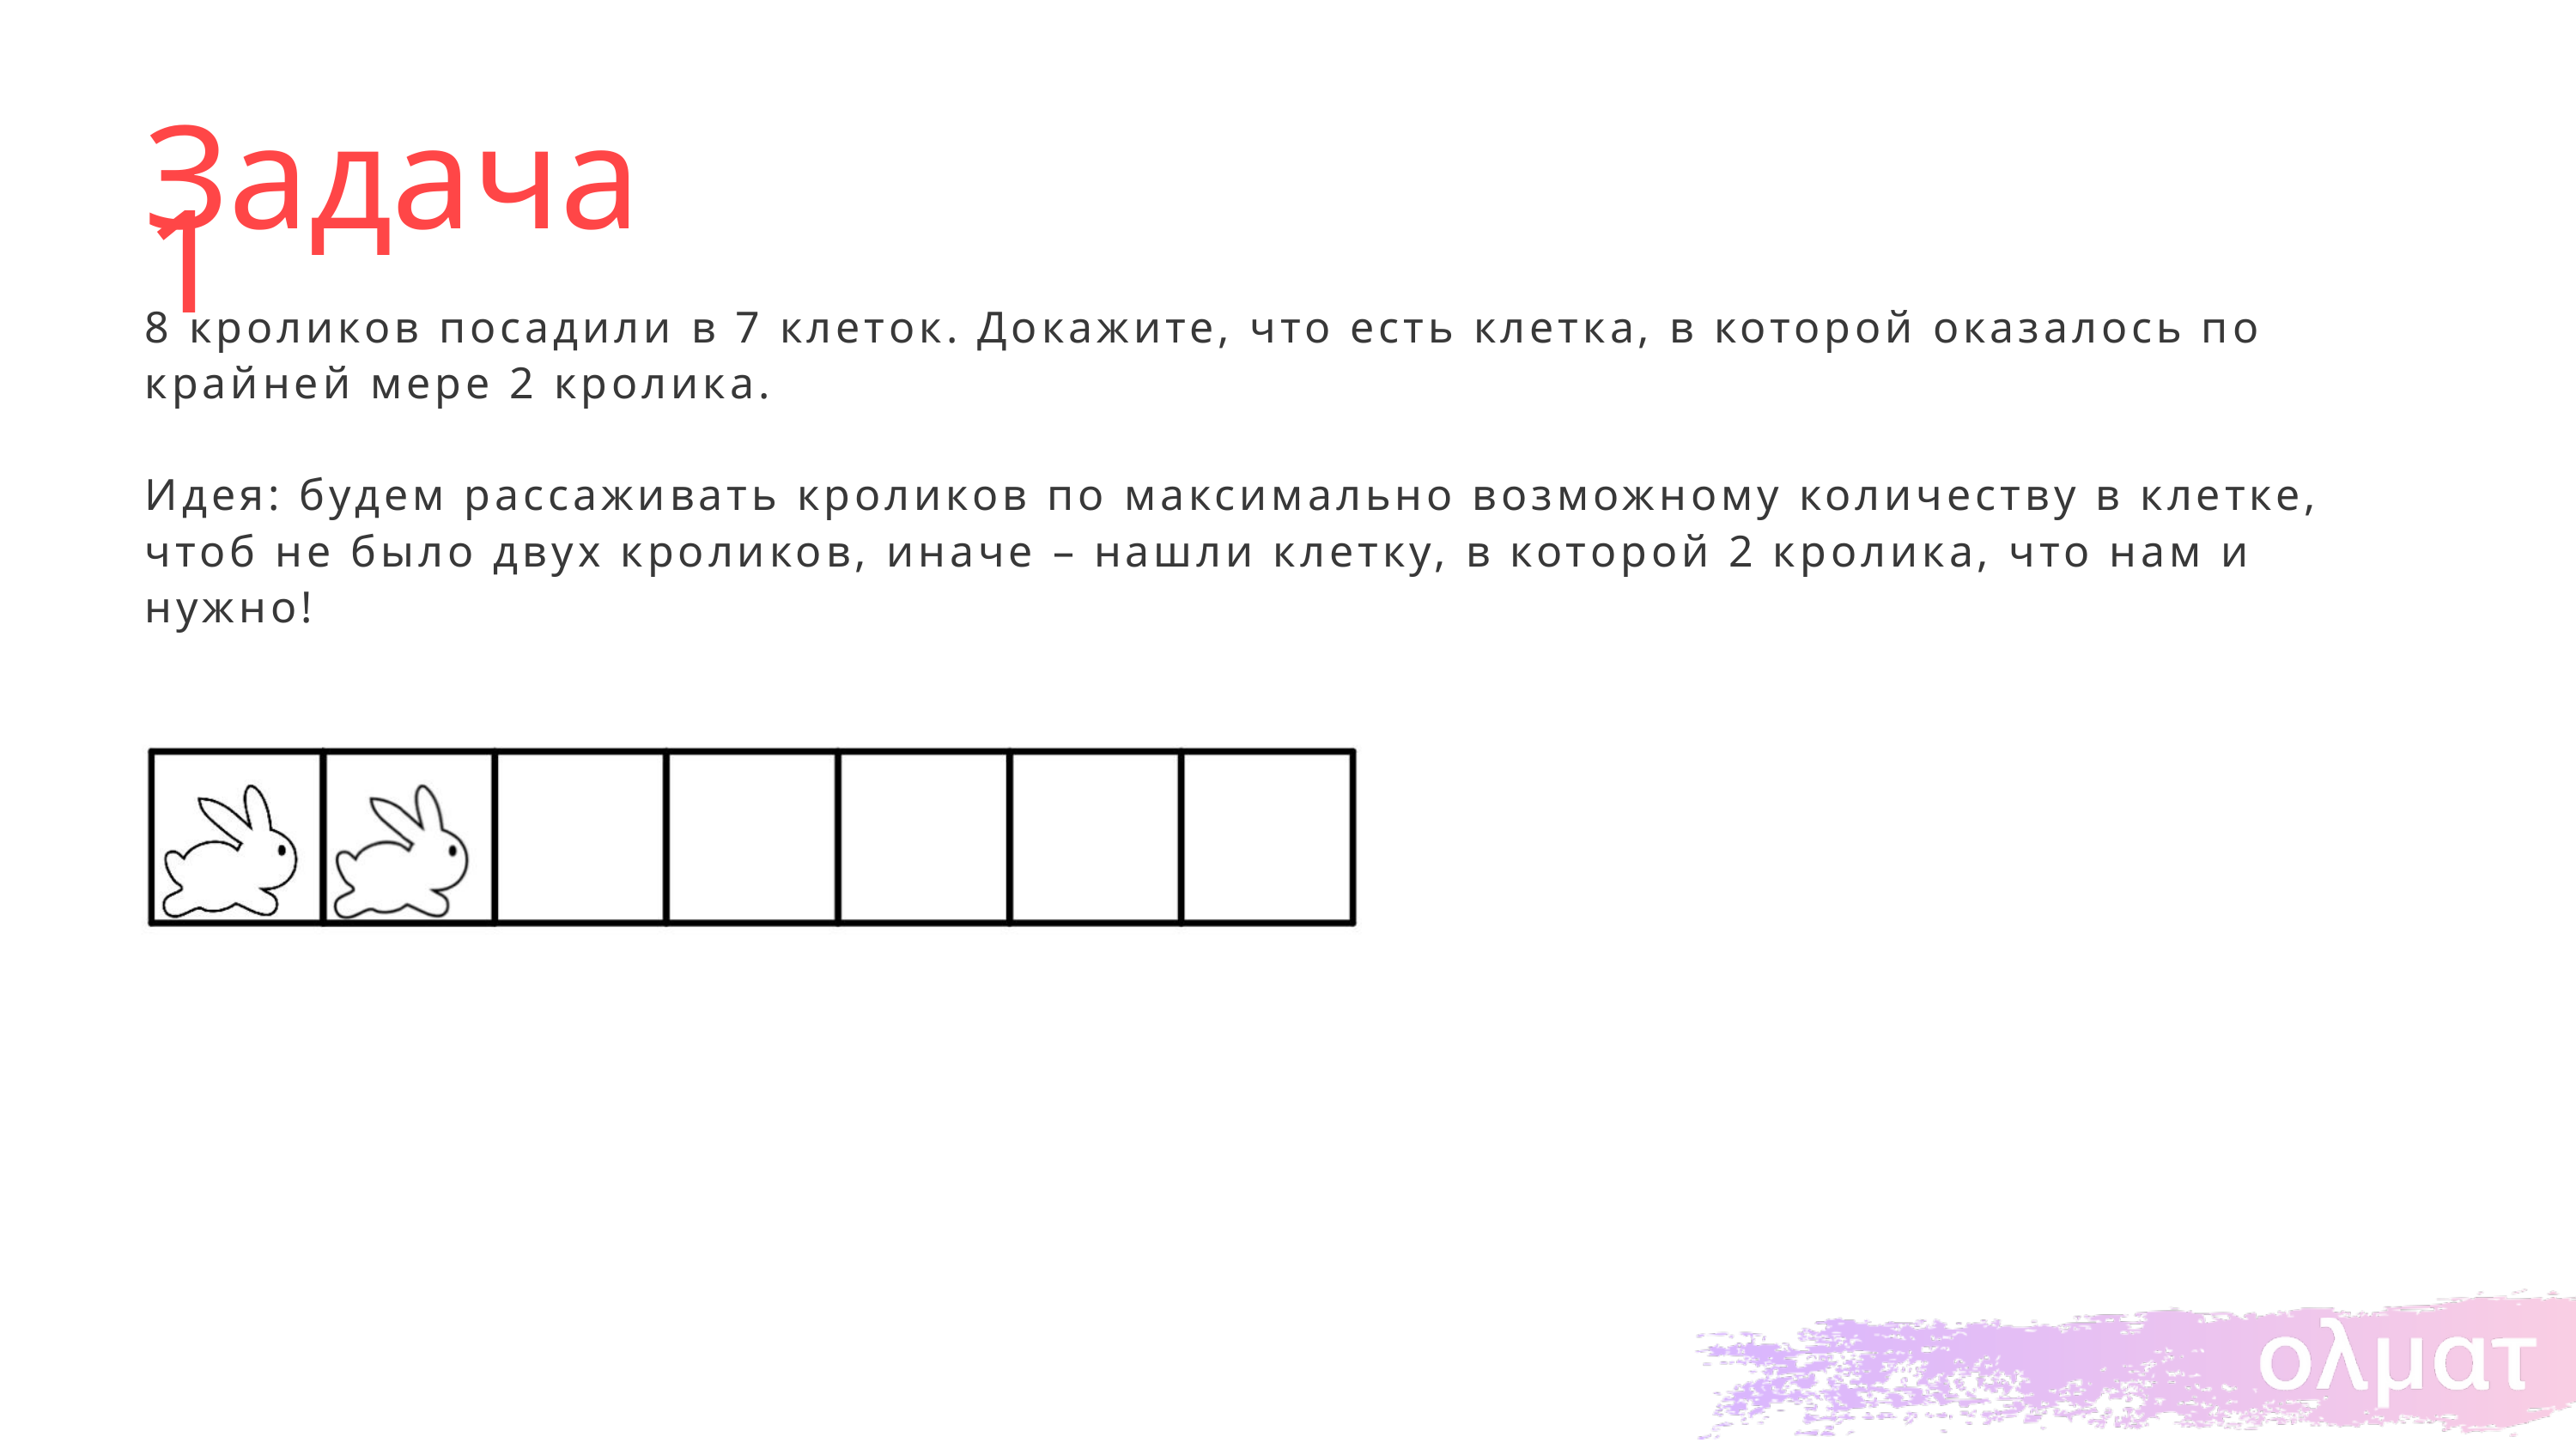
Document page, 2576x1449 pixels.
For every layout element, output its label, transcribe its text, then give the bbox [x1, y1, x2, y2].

text_box 8 кроликов посадили в 7 клеток. Докажите, что есть клетка, в которой оказалось по крайней мере 2 кролика. Идея: будем рассаживать кроликов по максимально возможному количеству в клетке, чтоб не было двух кроликов, иначе – нашли клетку, в которой 2 кролика, что нам и нужно! [144, 295, 2338, 632]
picture [106, 702, 1482, 1055]
text_box Задача 1 [144, 173, 754, 342]
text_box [1690, 1287, 2576, 1440]
